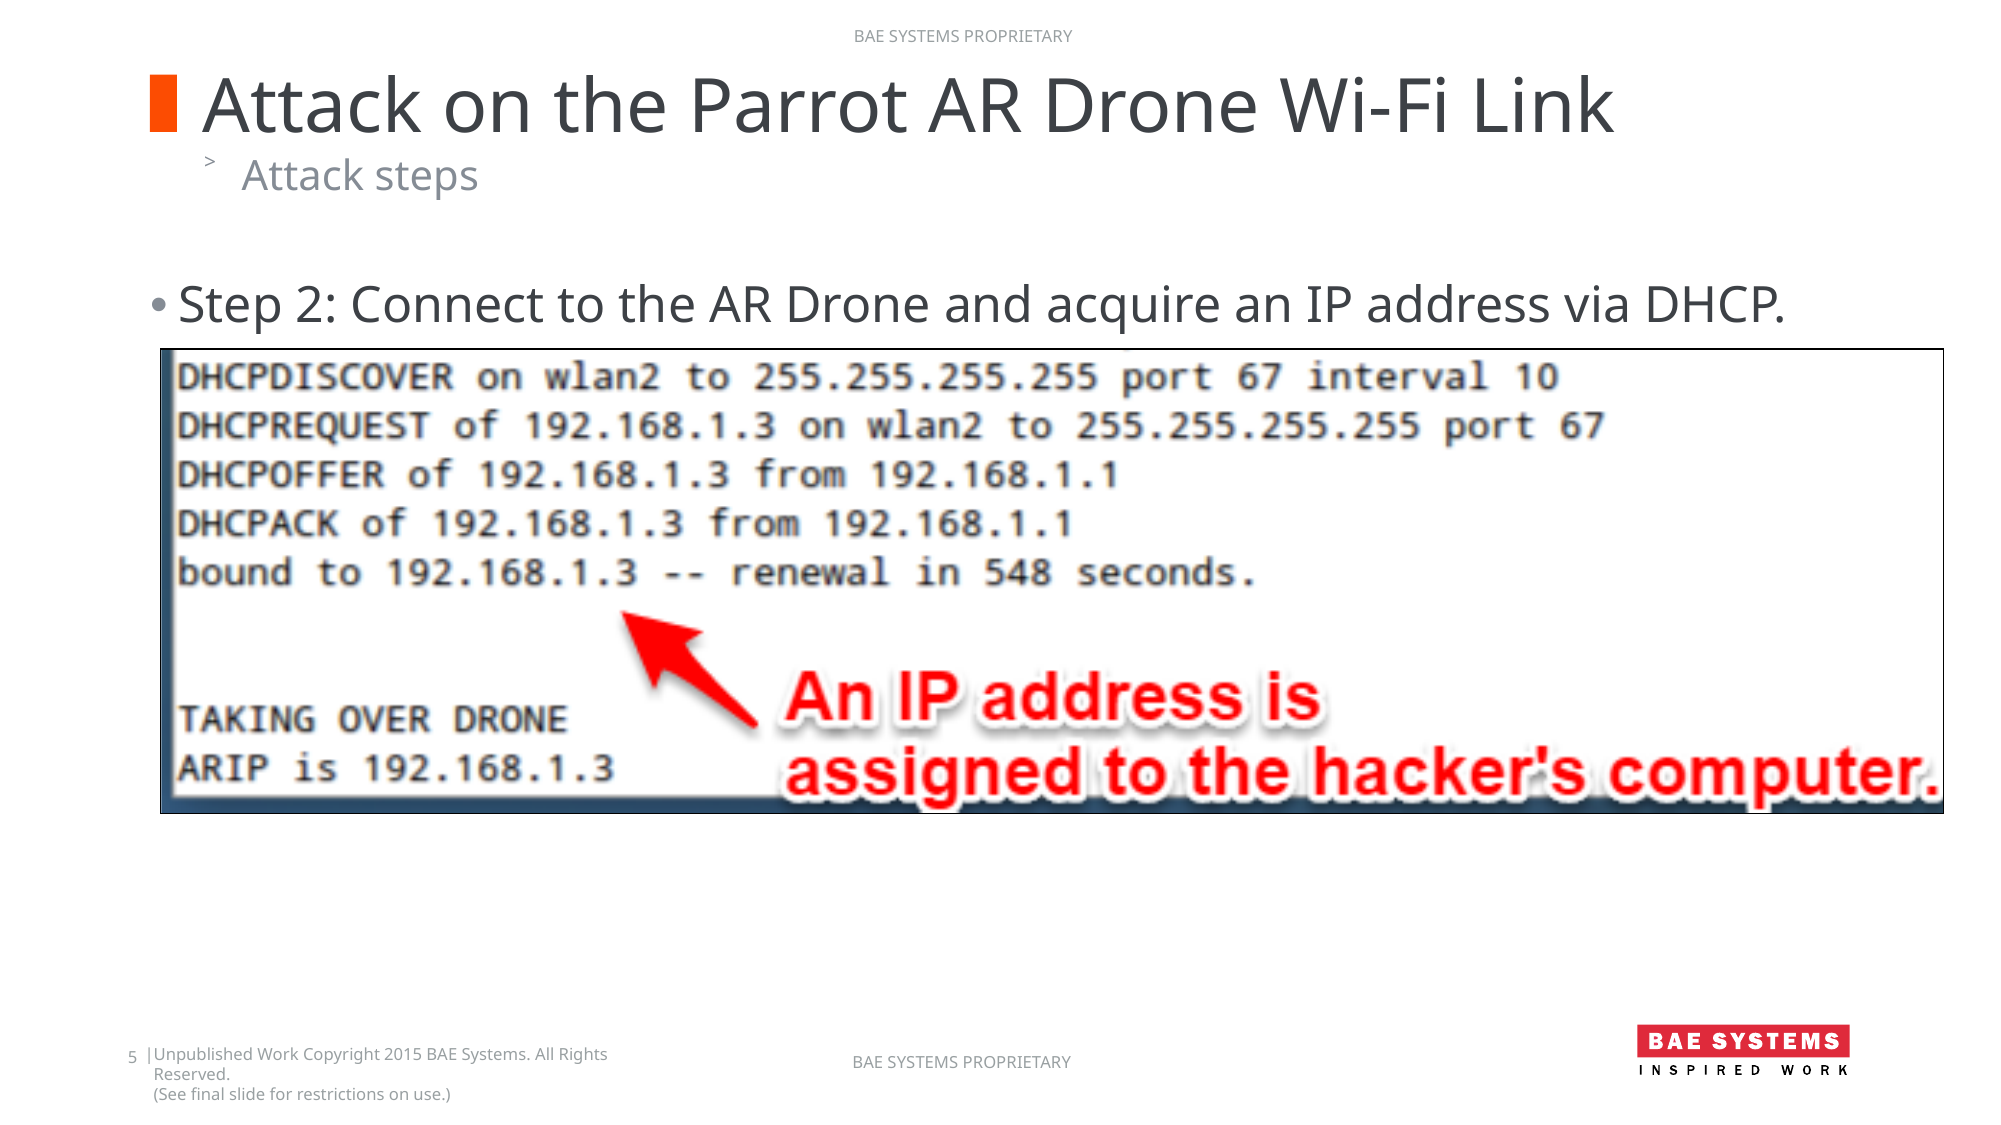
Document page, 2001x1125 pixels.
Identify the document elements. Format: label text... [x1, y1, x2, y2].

list Step 2: Connect to the AR Drone and acquire an IP address via DHCP. [149, 276, 1851, 975]
title Attack on the Parrot AR Drone Wi-Fi Link [202, 70, 1851, 149]
picture [161, 349, 1944, 813]
list Attack steps [204, 156, 1851, 200]
